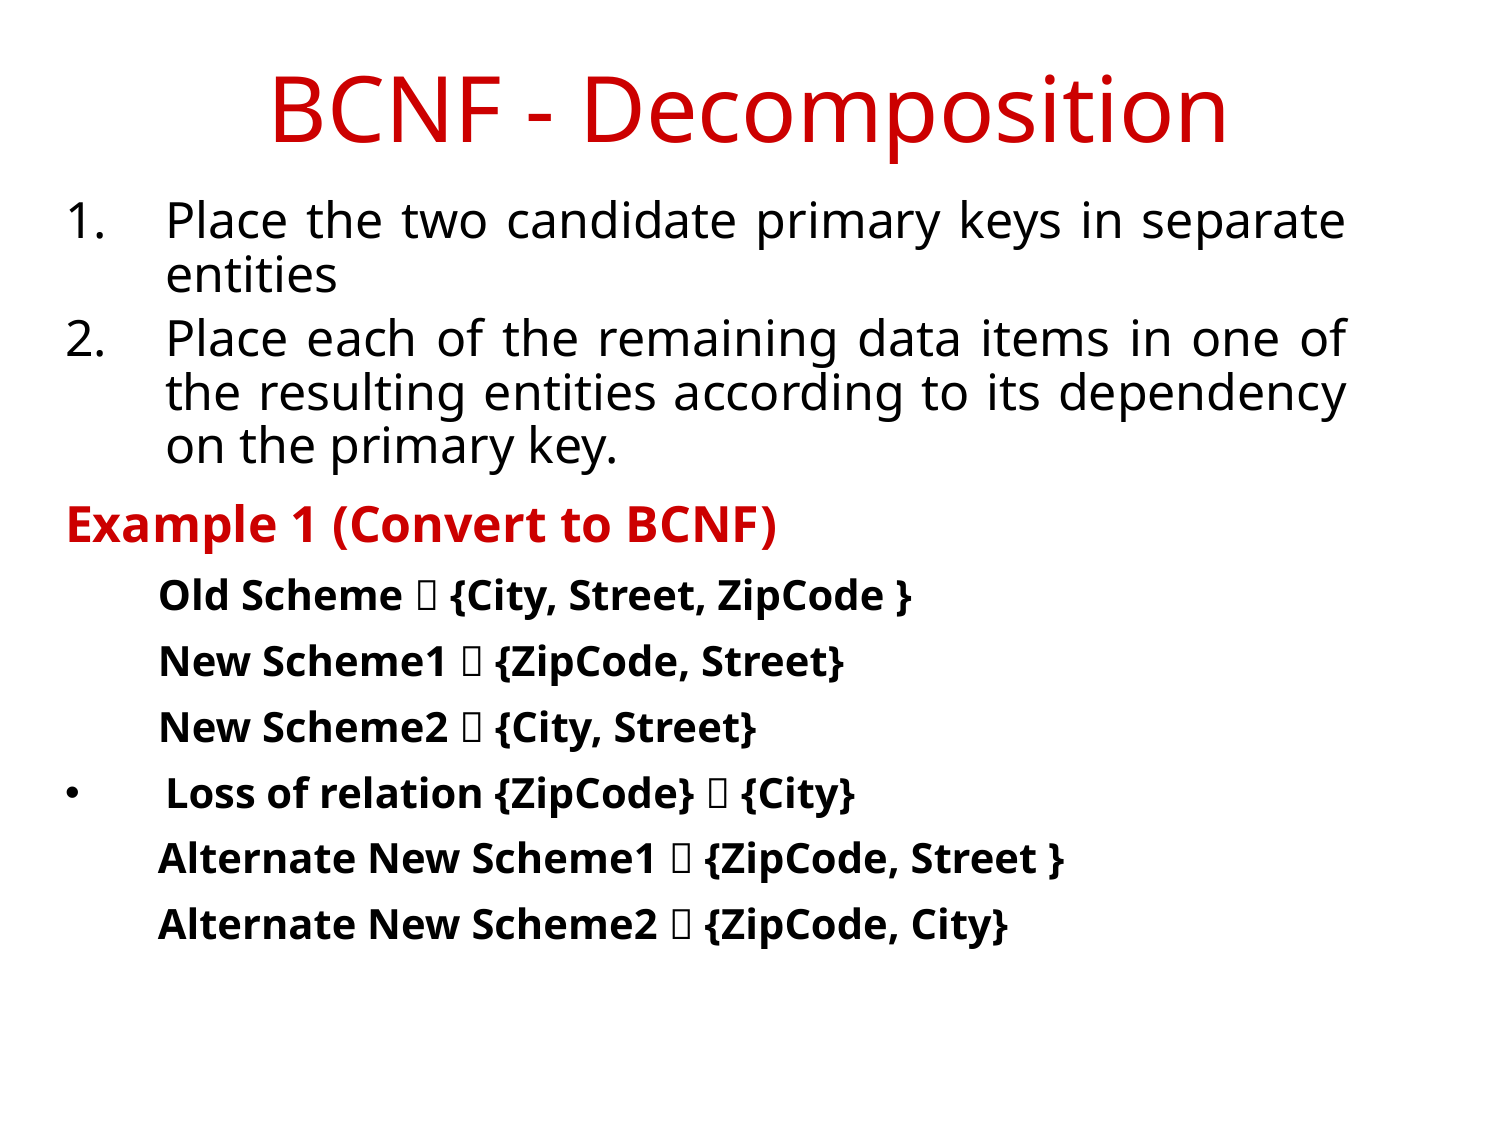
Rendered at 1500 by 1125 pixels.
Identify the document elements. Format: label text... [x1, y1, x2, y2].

text_box BCNF - Decomposition [112, 12, 1388, 200]
list Place the two candidate primary keys in separate entities Place each of the remaining data items in one of the resulting entities according to its dependency on the primary key. Example 1 (Convert to BCNF) Old Scheme  {City, Street, ZipCode } New Scheme1  {ZipCode, Street} New Scheme2  {City, Street} Loss of relation {ZipCode}  {City} Alternate New Scheme1  {ZipCode, Street } Alternate New Scheme2  {ZipCode, City} [50, 187, 1363, 1038]
